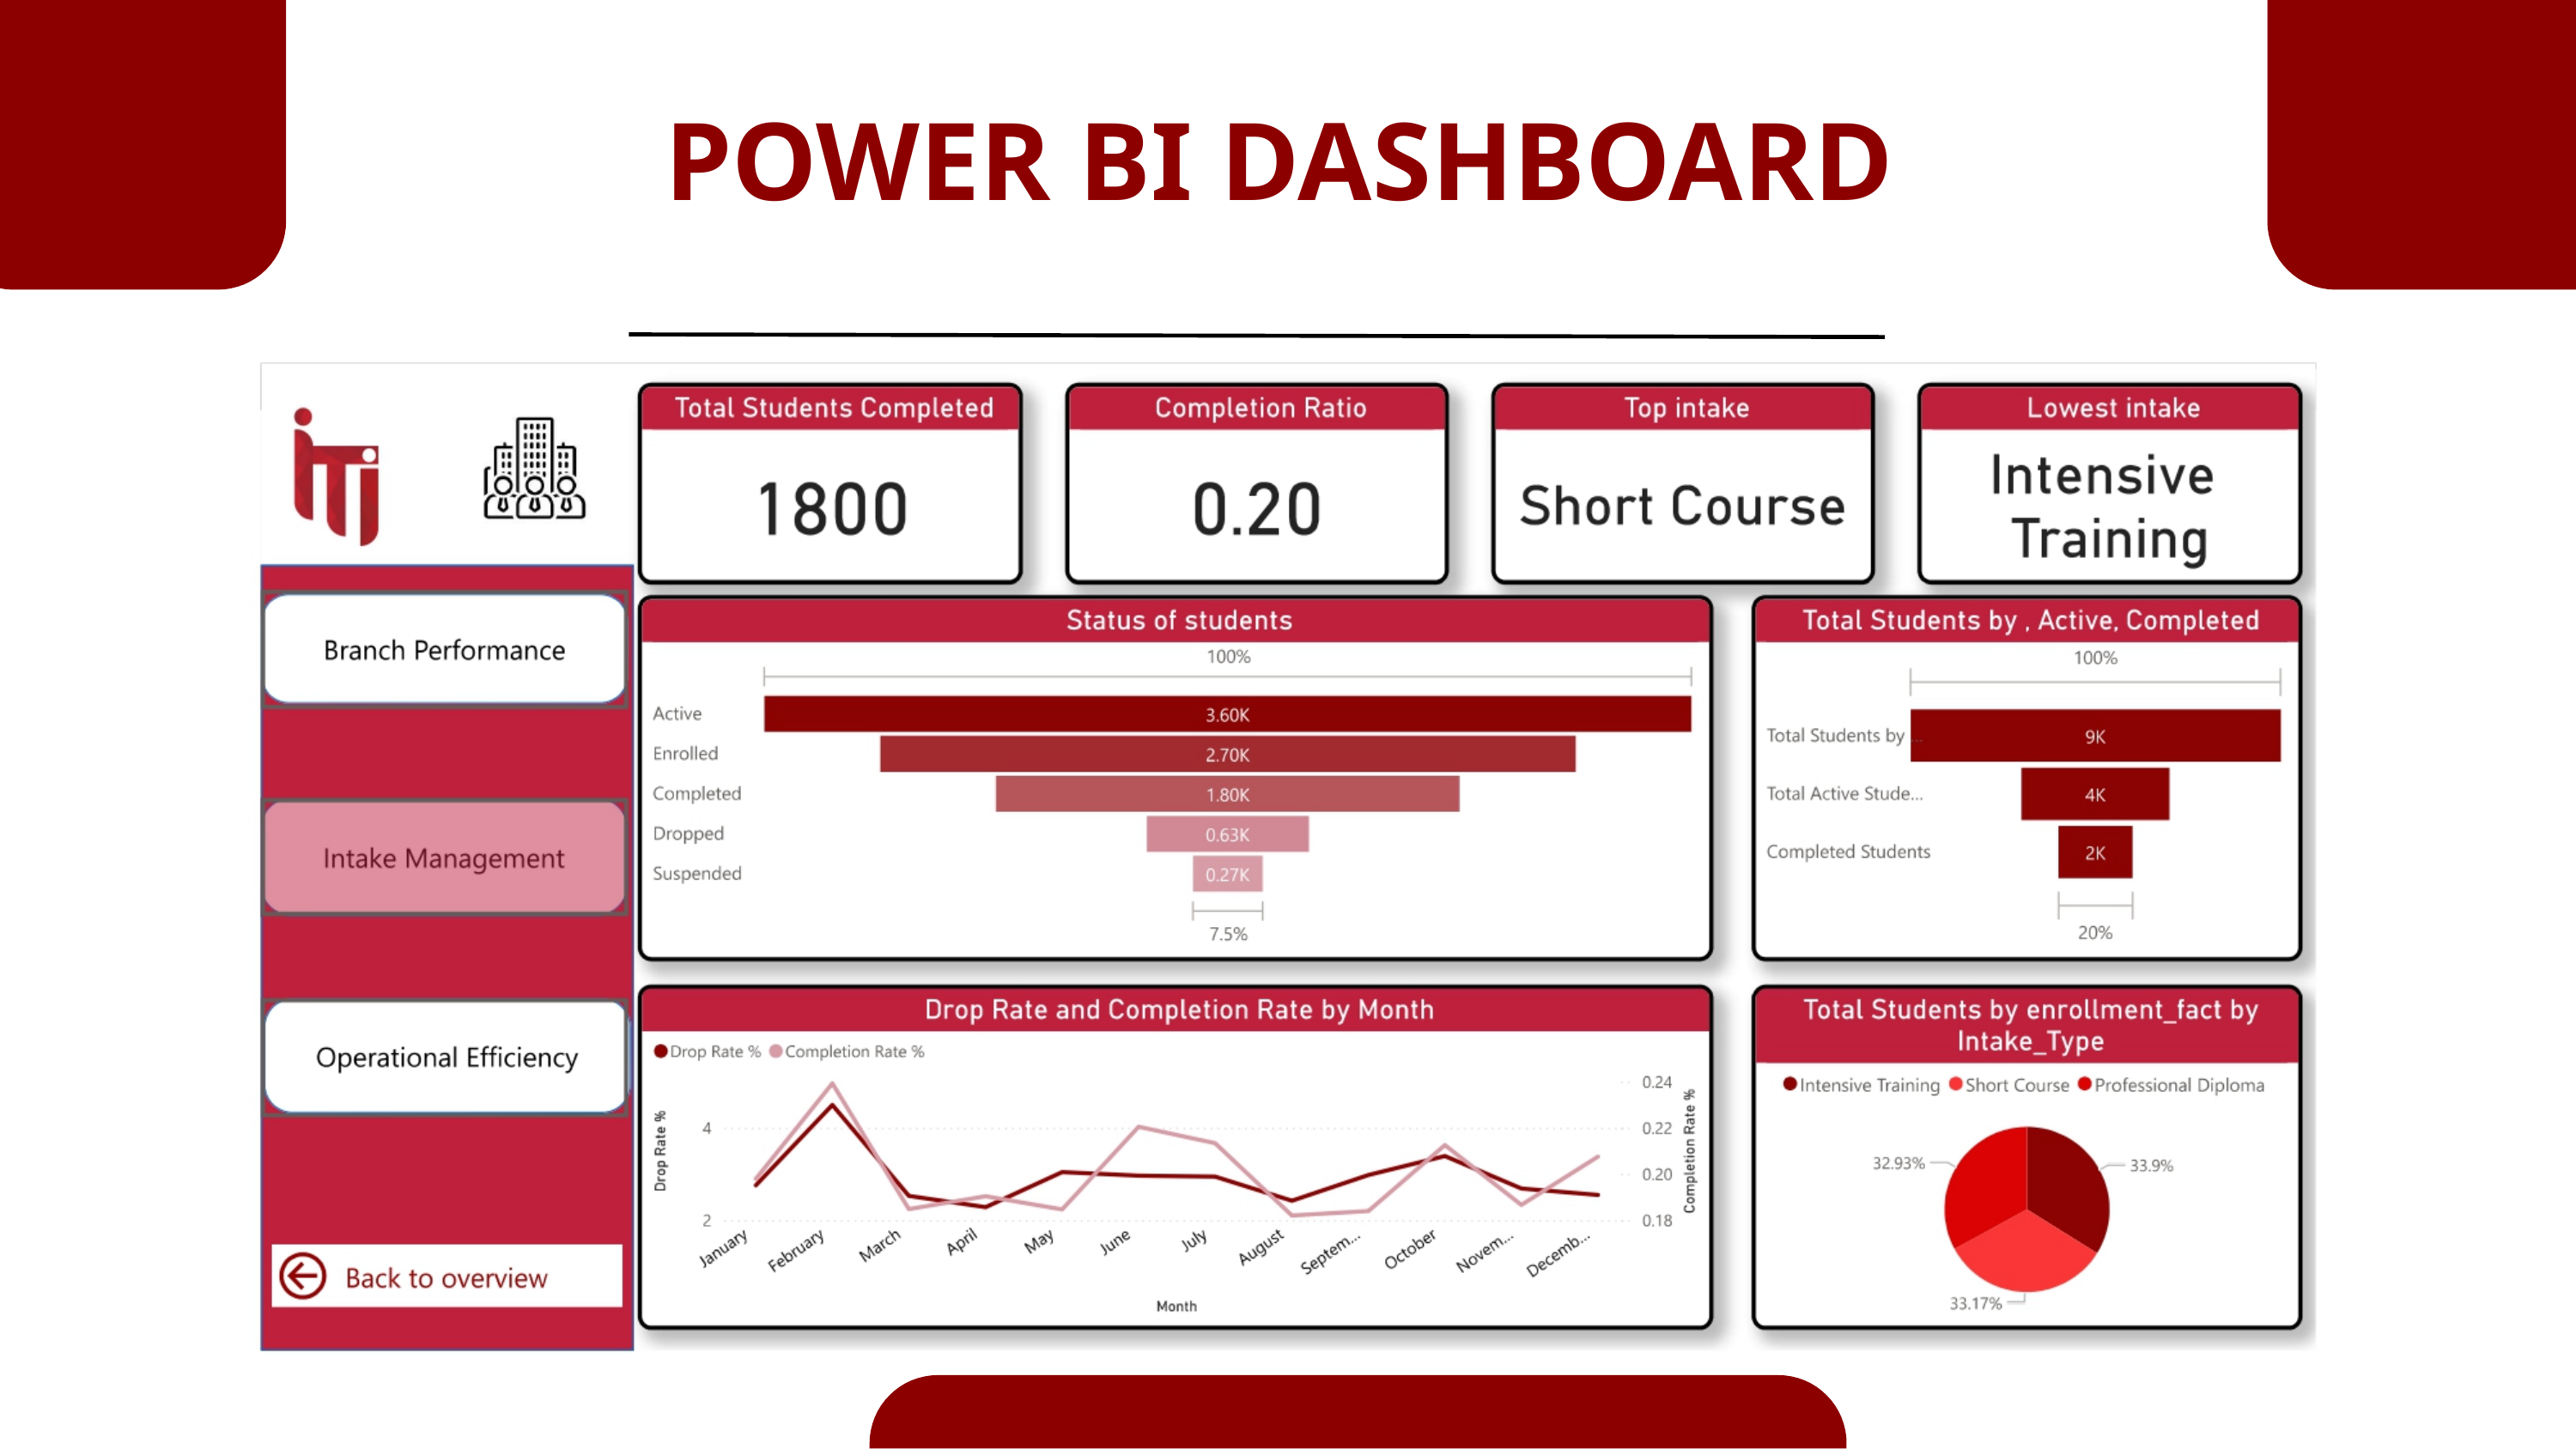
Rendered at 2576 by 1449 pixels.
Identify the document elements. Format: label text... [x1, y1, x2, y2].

title POWER BI DASHBOARD [73, 85, 2503, 336]
text_box [869, 1374, 1847, 1449]
text_box [0, 0, 287, 290]
text_box [2267, 0, 2576, 290]
picture [228, 358, 2348, 1355]
